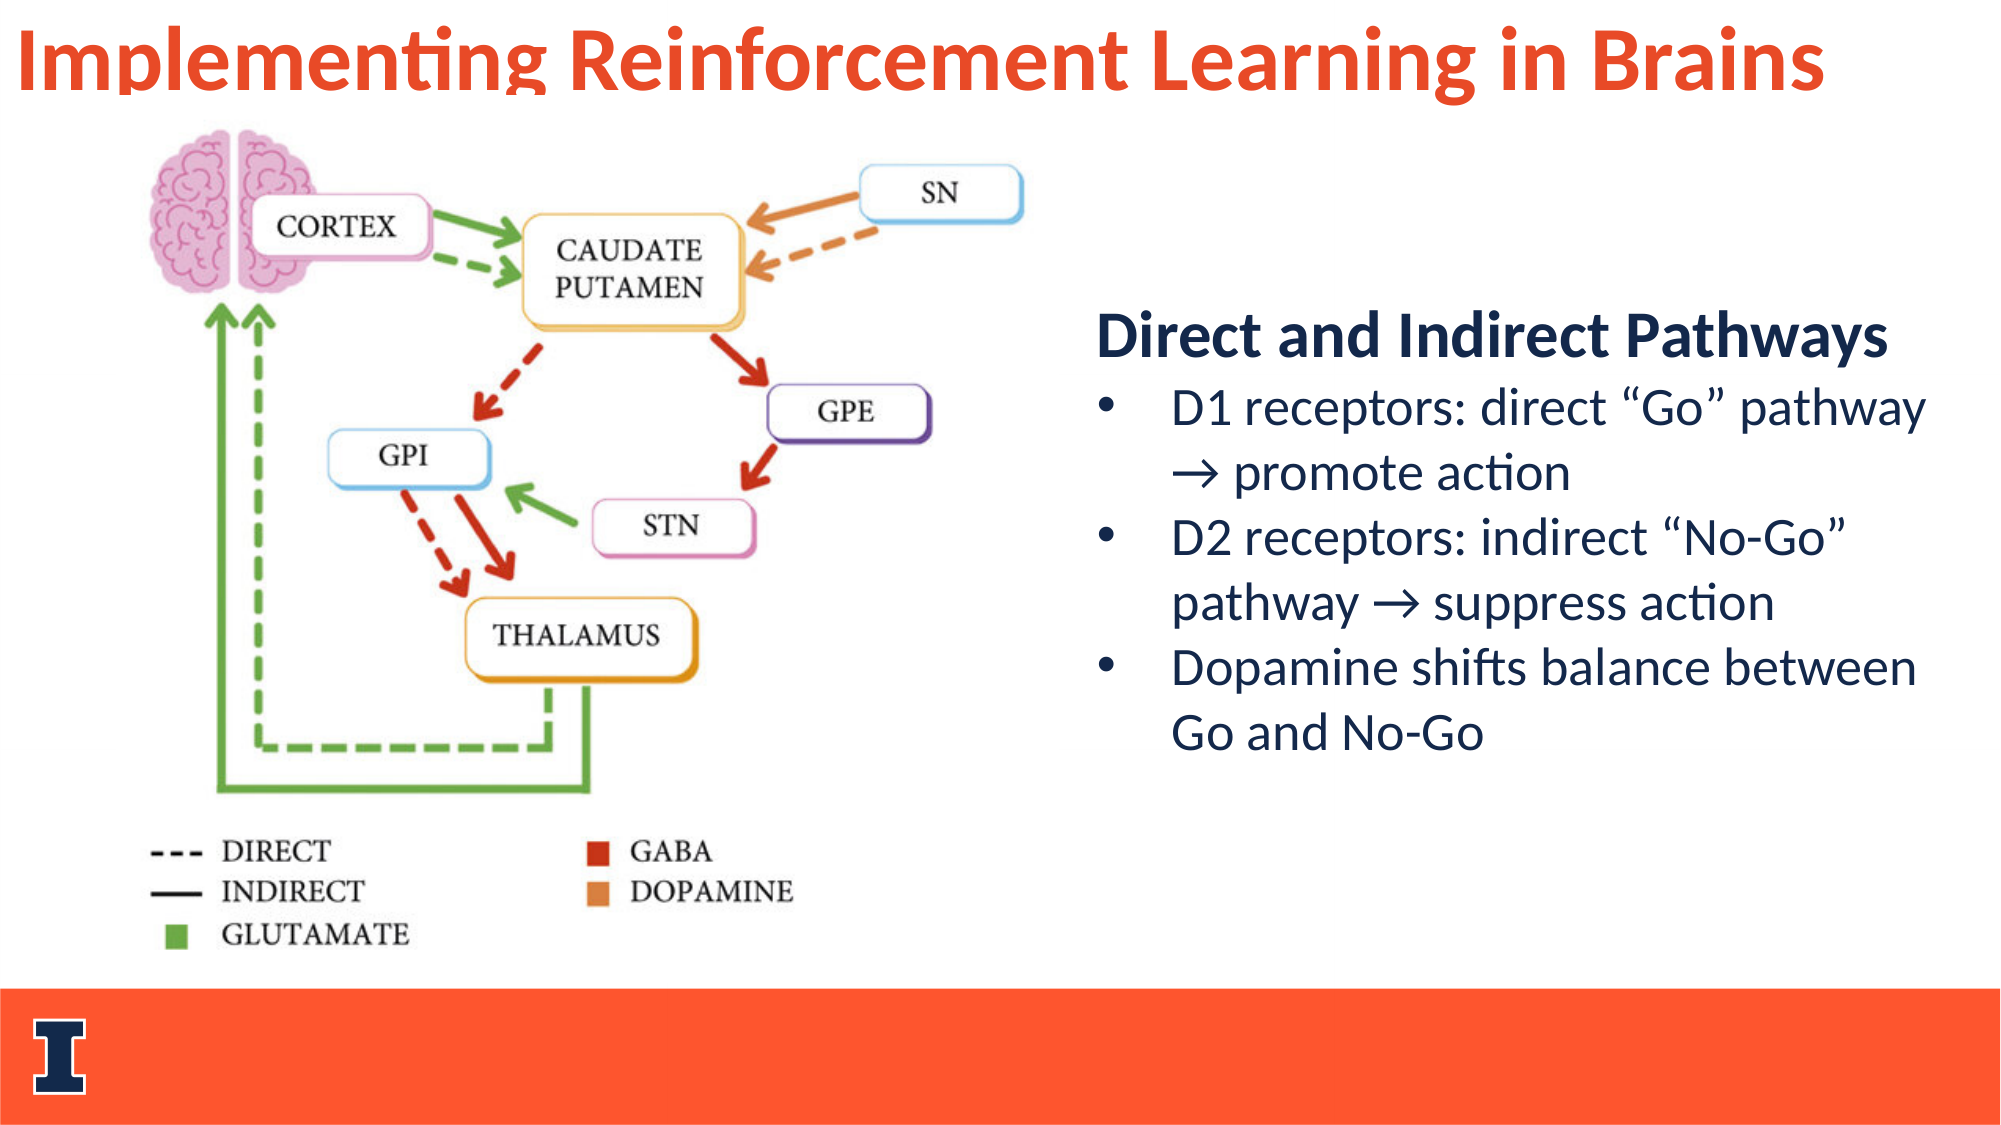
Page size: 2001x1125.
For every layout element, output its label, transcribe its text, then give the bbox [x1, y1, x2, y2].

picture [0, 0, 2001, 1125]
text_box Implementing Reinforcement Learning in Brains [0, 0, 1884, 121]
text_box Direct and Indirect Pathways D1 receptors: direct “Go” pathway → promote action D2 receptors: indirect “No-Go” pathway → suppress action Dopamine shifts balance between Go and No-Go [1082, 283, 1980, 769]
